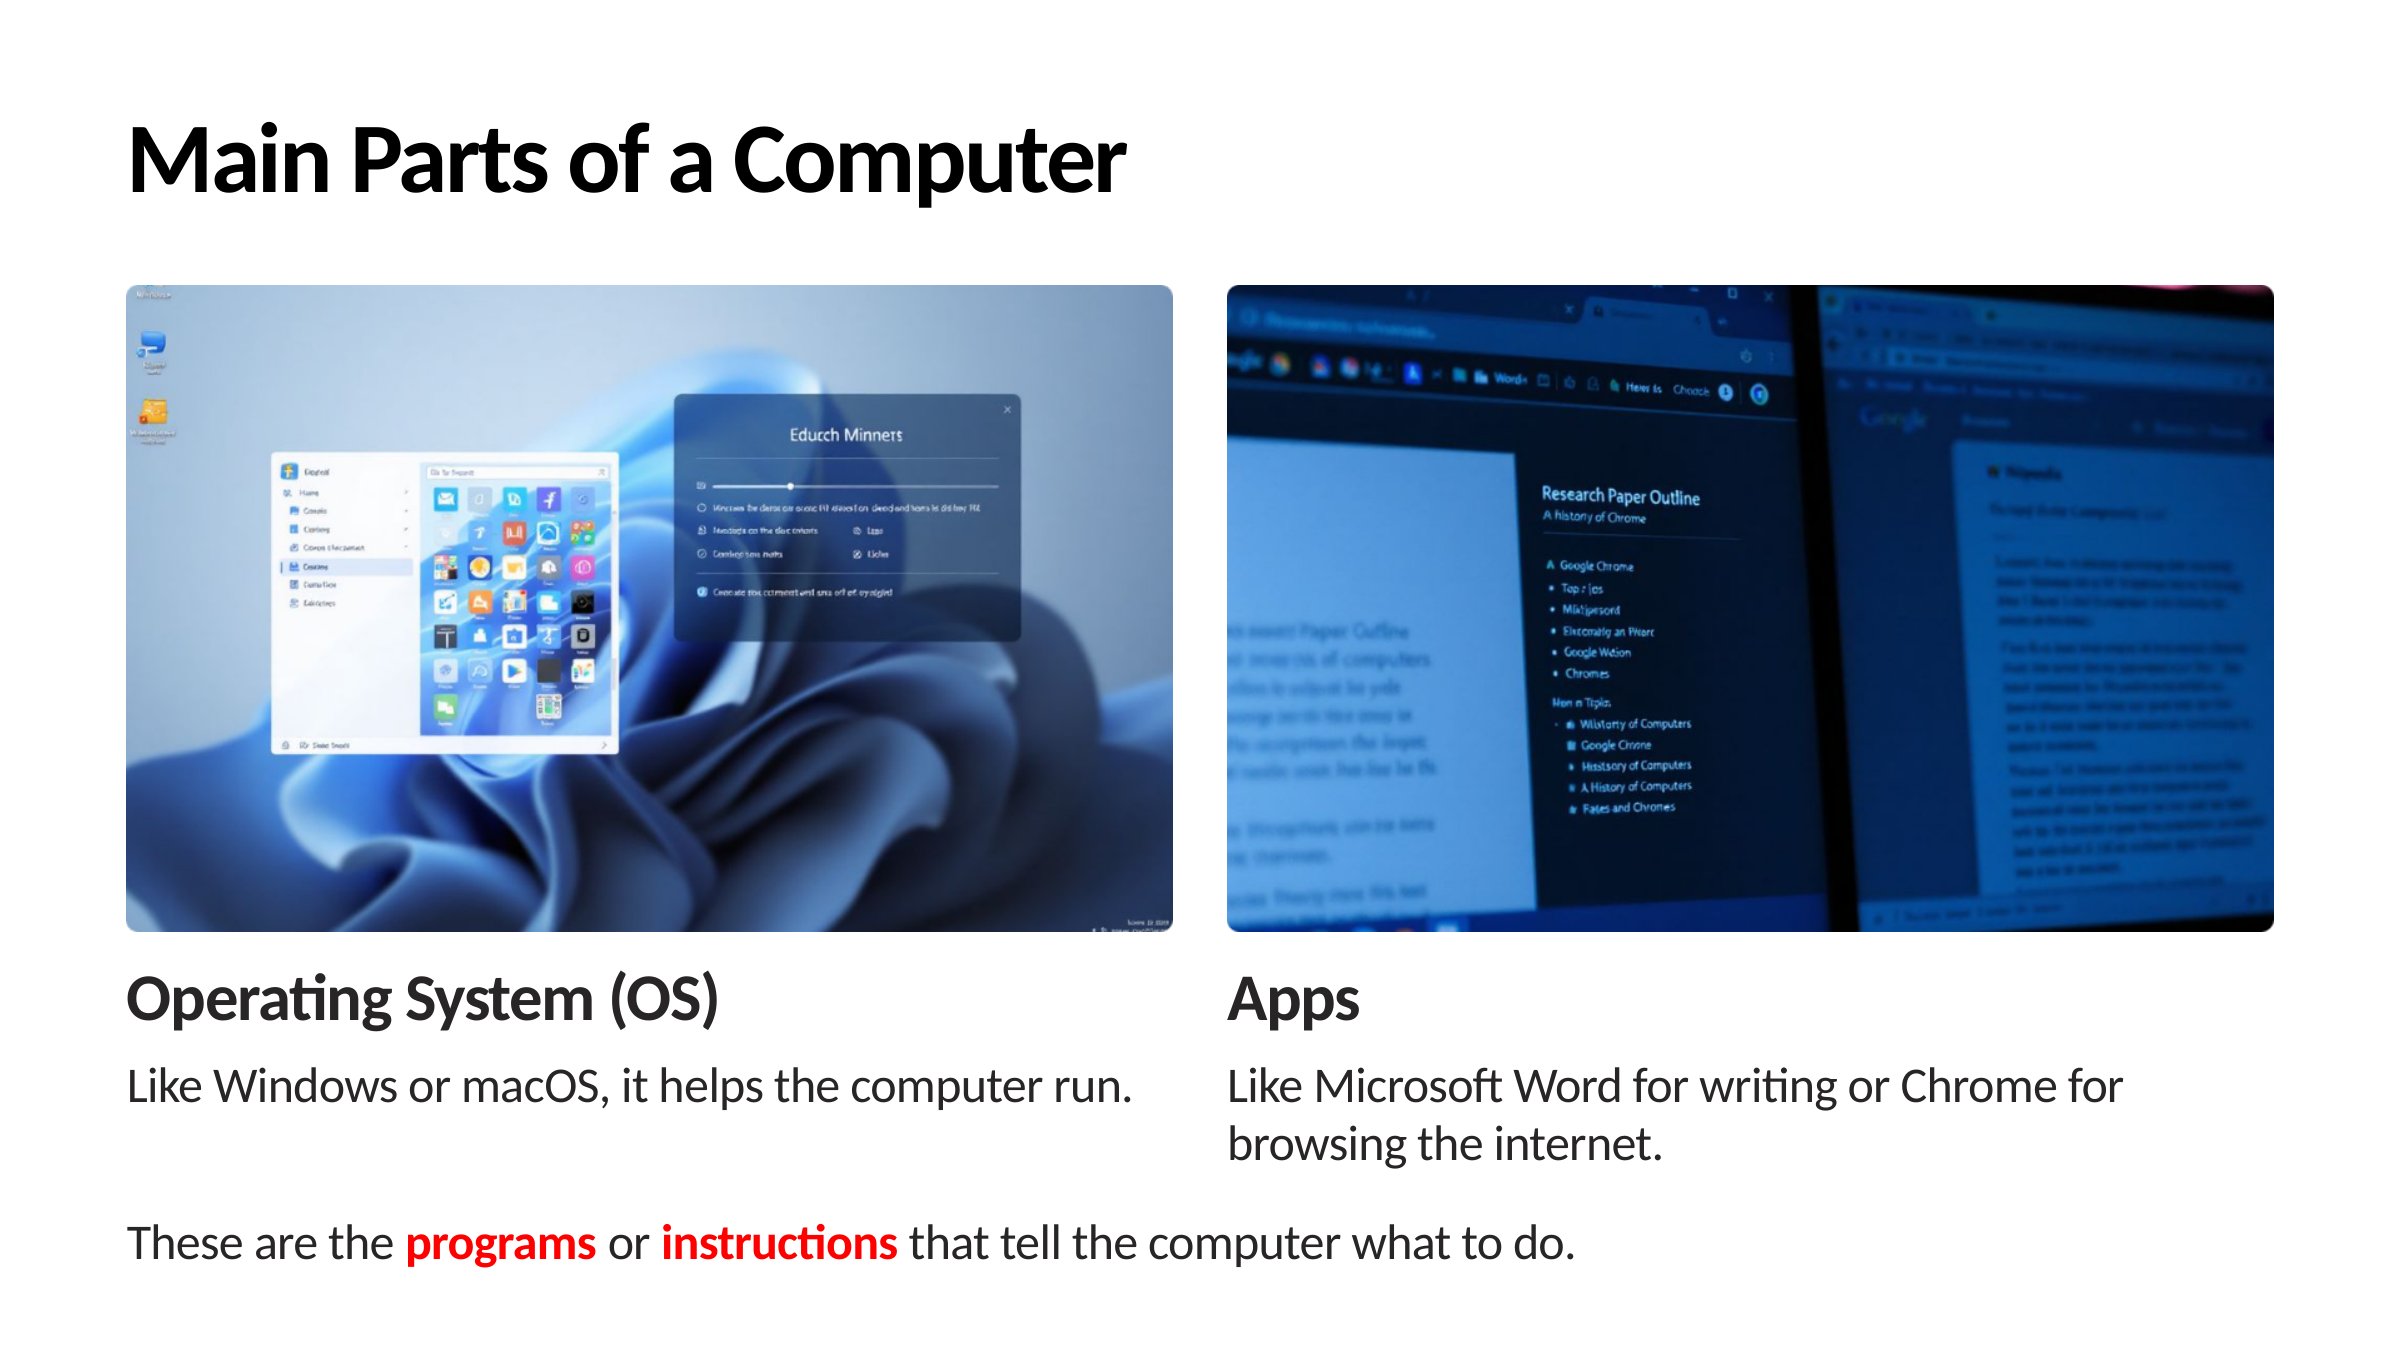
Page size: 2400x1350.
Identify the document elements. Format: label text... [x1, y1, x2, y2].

text_box These are the programs or instructions that tell the computer what to do. [126, 1212, 2274, 1271]
picture [1227, 285, 2274, 932]
text_box Apps [1227, 977, 1681, 1034]
text_box Main Parts of a Computer [126, 99, 1184, 213]
text_box Like Microsoft Word for writing or Chrome for browsing the internet. [1227, 1055, 2274, 1172]
picture [126, 285, 1173, 932]
text_box Like Windows or macOS, it helps the computer run. [126, 1055, 1173, 1114]
text_box Operating System (OS) [126, 977, 606, 1034]
